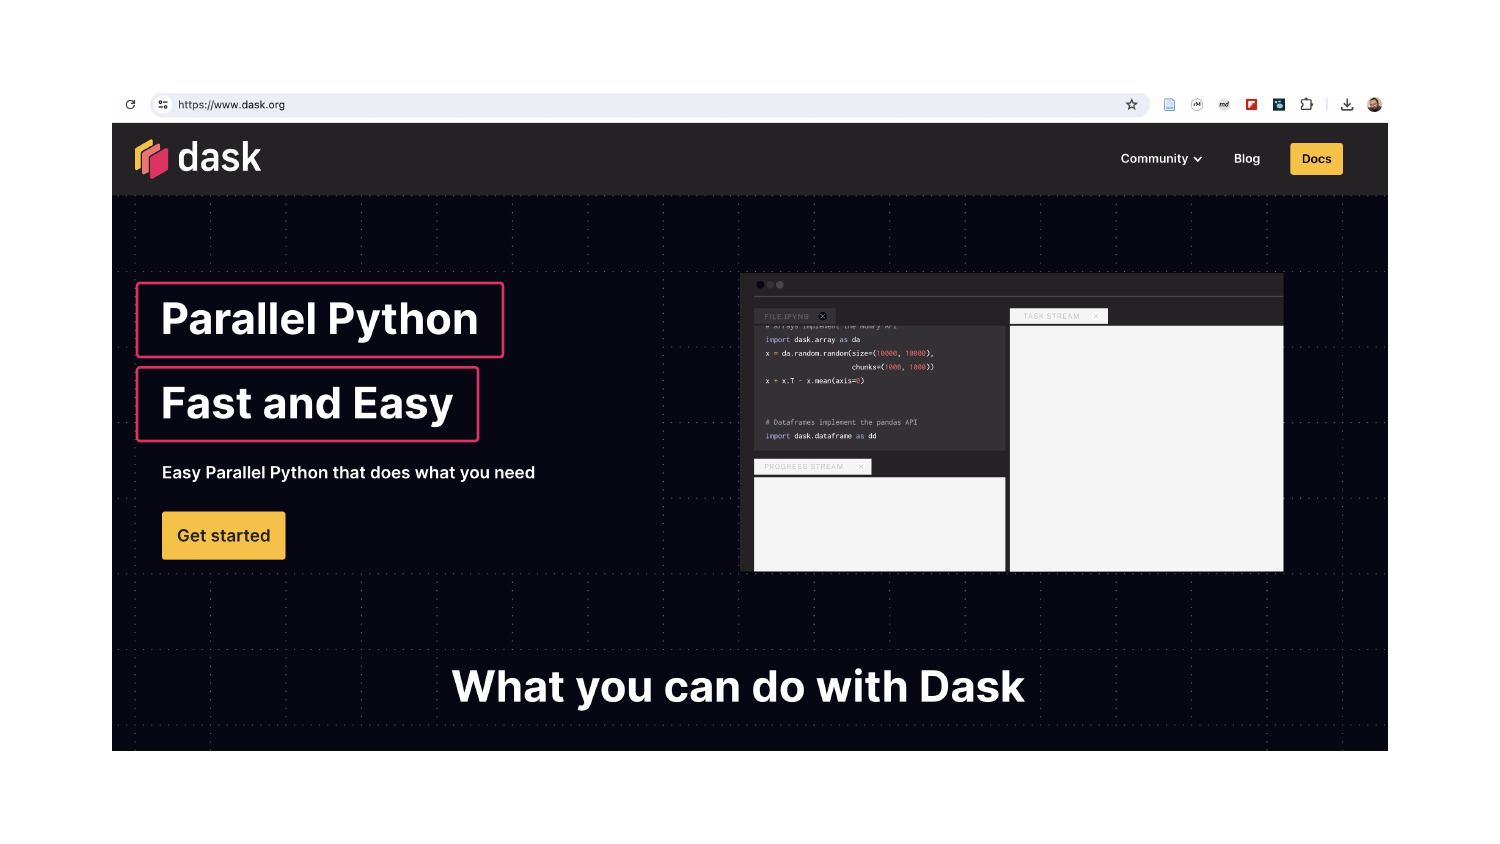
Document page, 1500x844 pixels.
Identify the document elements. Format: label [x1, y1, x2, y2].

picture [112, 93, 1388, 751]
